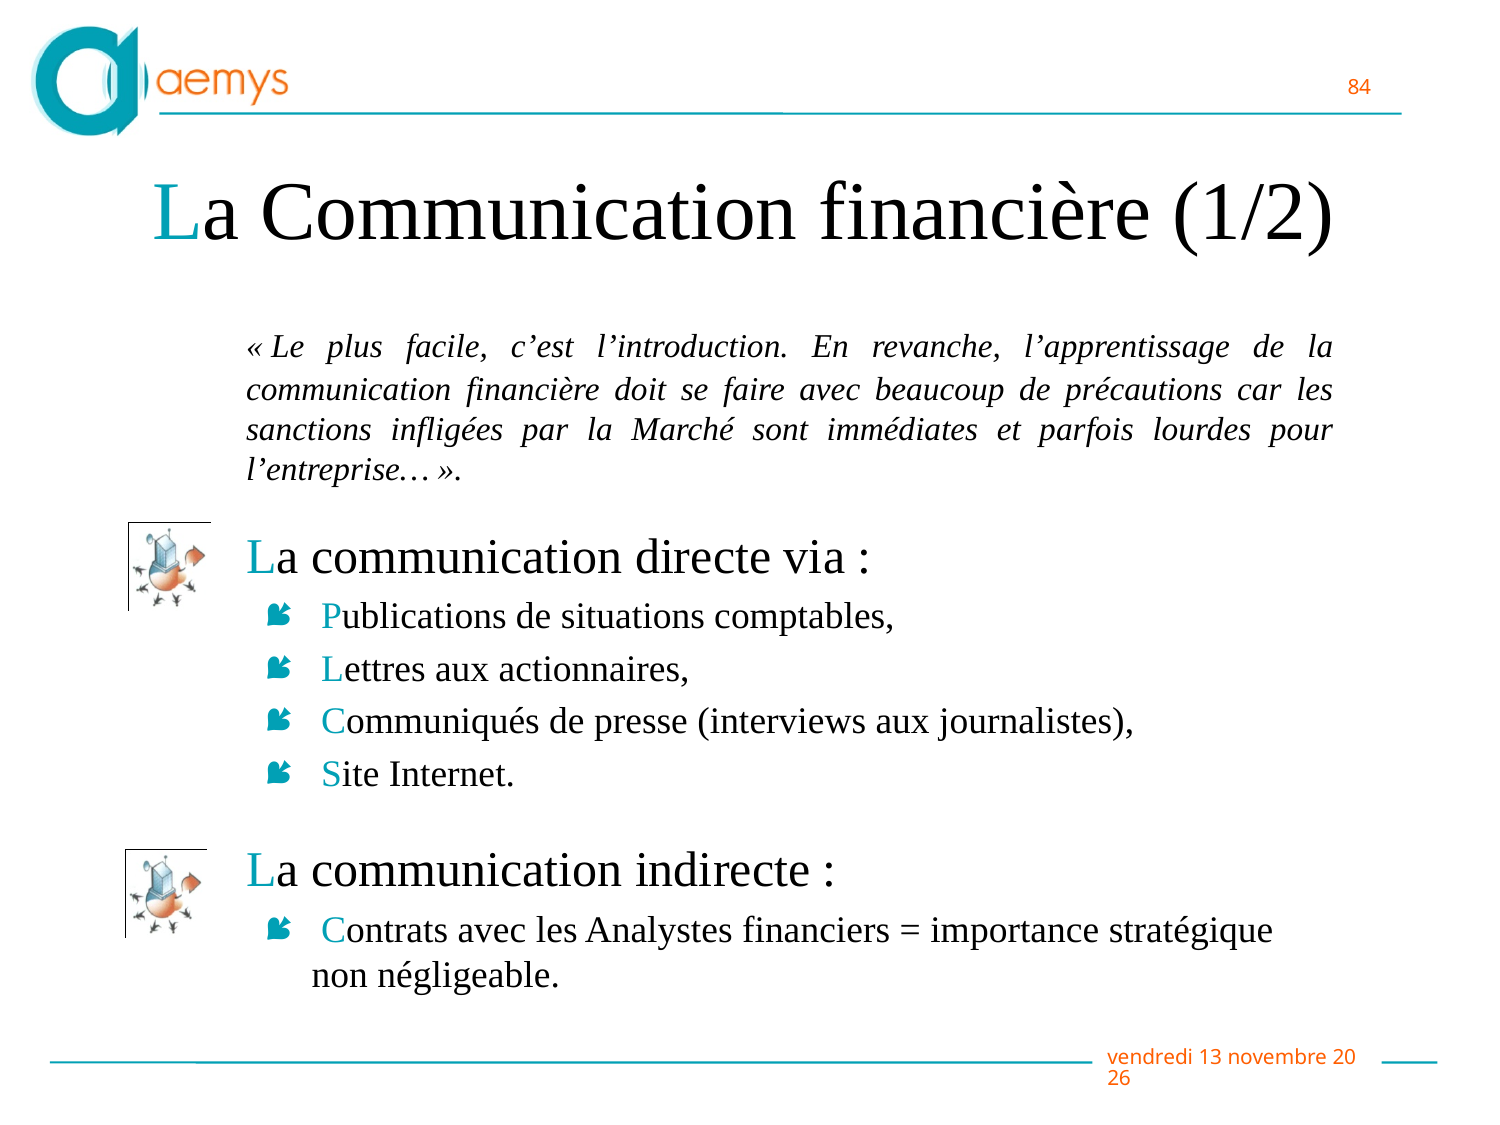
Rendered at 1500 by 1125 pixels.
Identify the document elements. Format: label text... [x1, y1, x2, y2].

picture [124, 849, 208, 938]
text_box La Communication financière (1/2) [50, 112, 1438, 300]
picture [128, 522, 211, 611]
picture [29, 24, 290, 138]
text_box « Le plus facile, c’est l’introduction. En revanche, l’apprentissage de la communication financière doit se faire avec beaucoup de précautions car les sanctions infligées par la Marché sont immédiates et parfois lourdes pour l’entreprise… ». La communication directe via : Publications de situations comptables, Lettres aux actionnaires, Communiqués de presse (interviews aux journalistes), Site Internet. La communication indirecte : Contrats avec les Analystes financiers = importance stratégique non négligeable. [174, 300, 1350, 1025]
